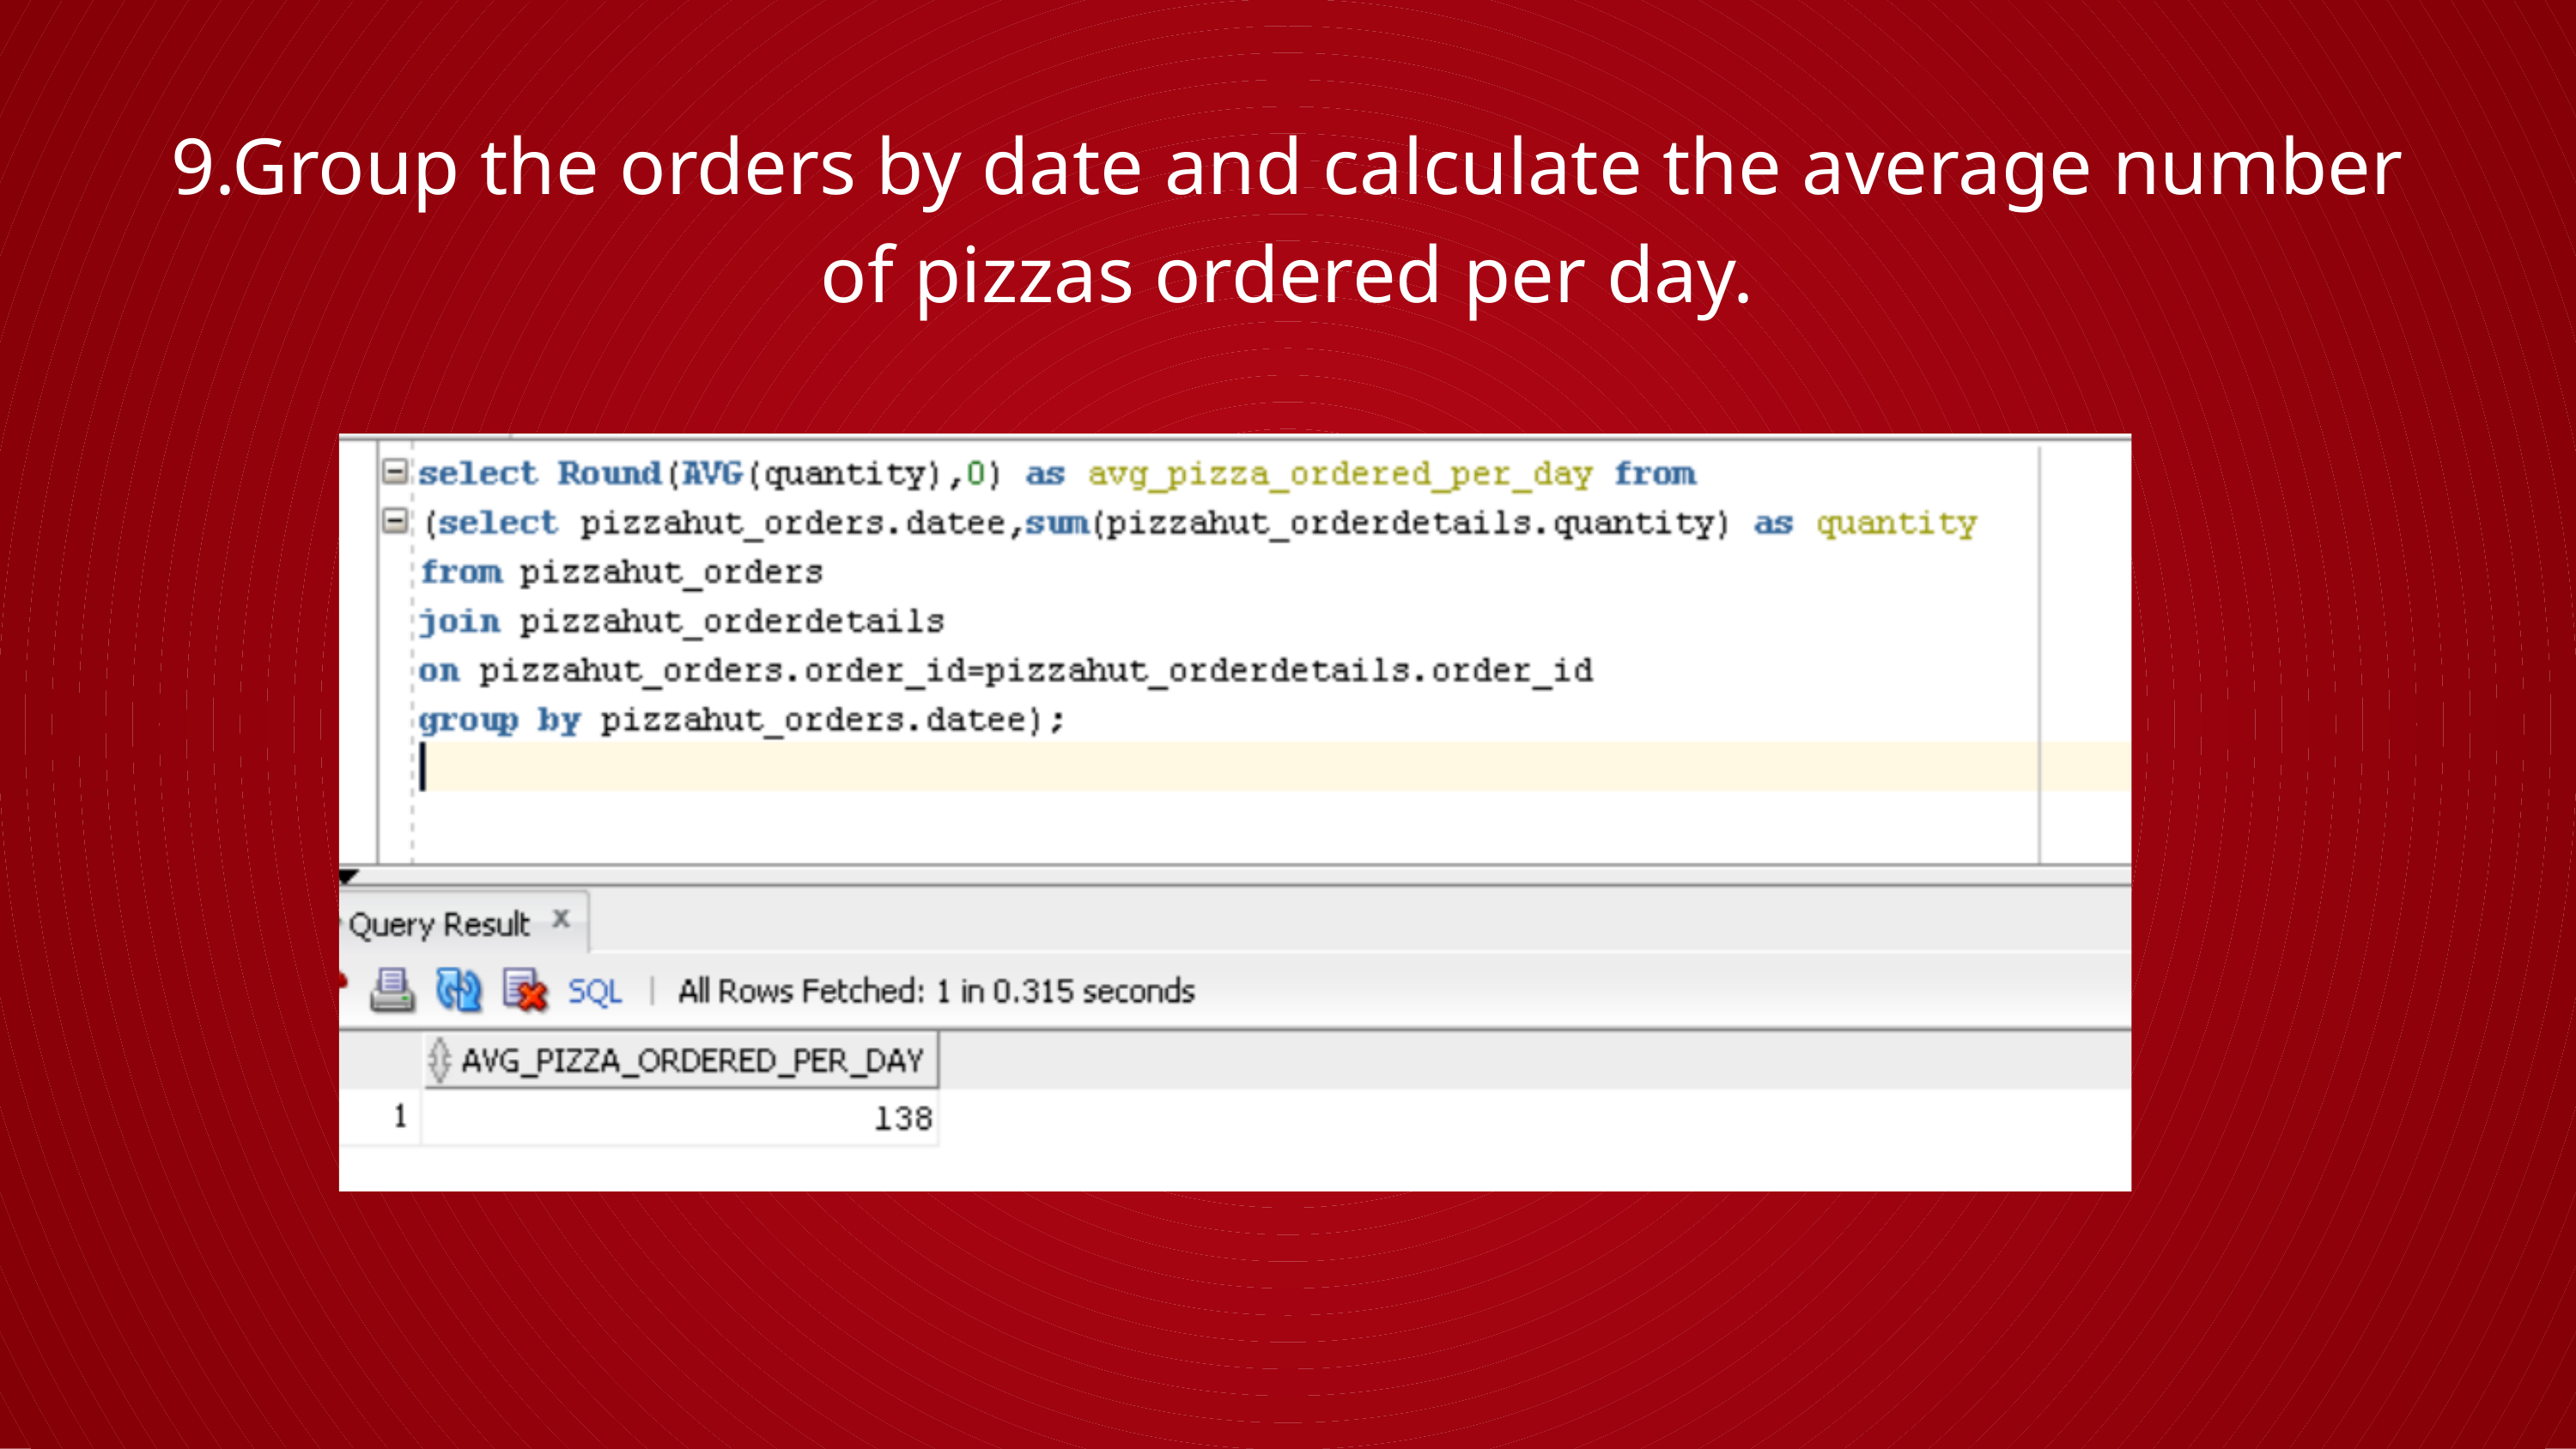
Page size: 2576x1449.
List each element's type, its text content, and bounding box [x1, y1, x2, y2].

text_box 9.Group the orders by date and calculate the average number of pizzas ordered per day. [144, 101, 2432, 318]
text_box [338, 433, 2132, 1191]
